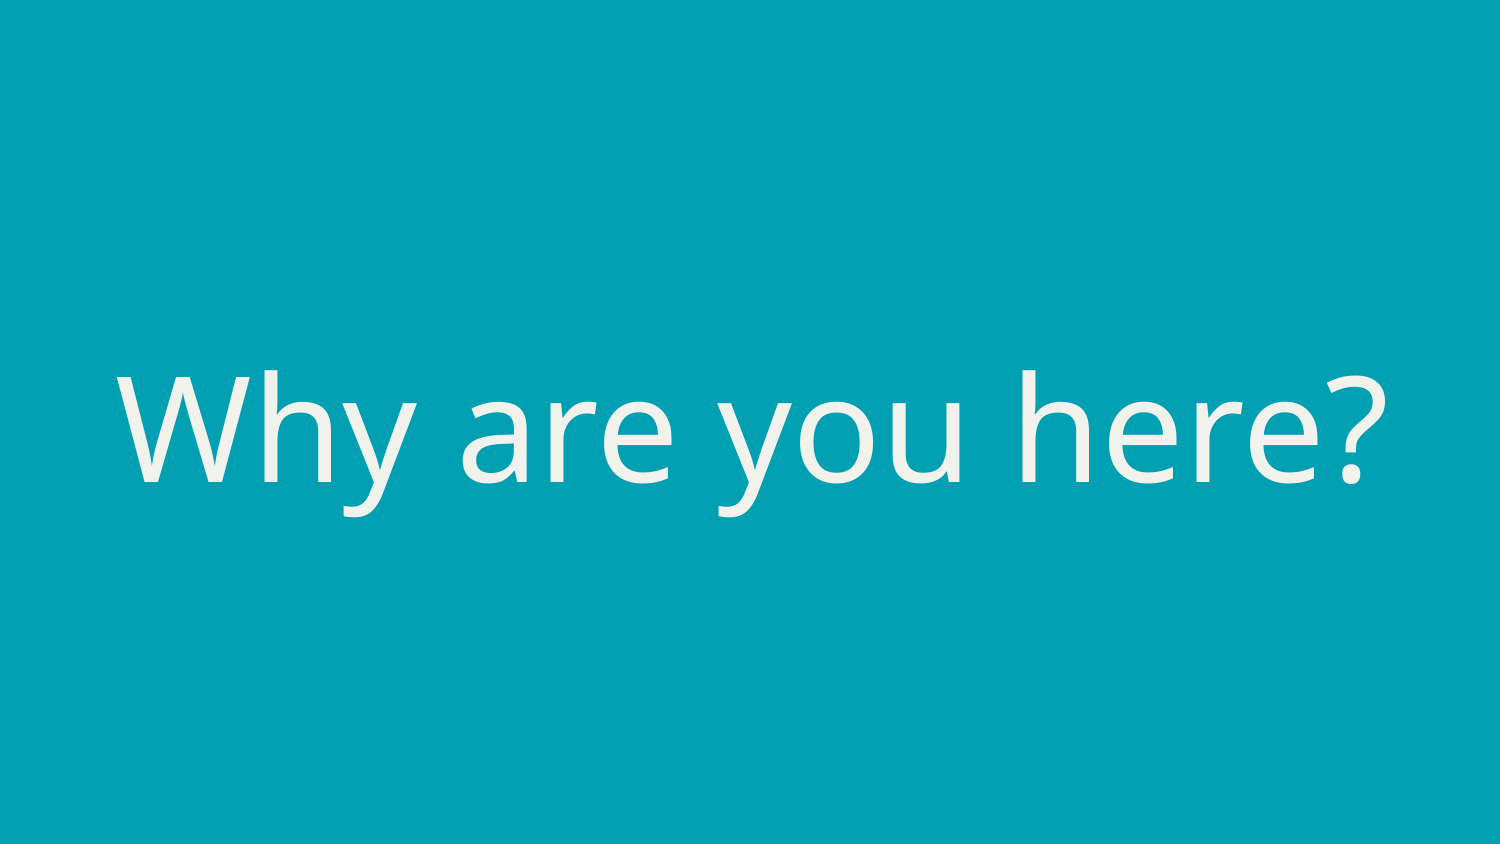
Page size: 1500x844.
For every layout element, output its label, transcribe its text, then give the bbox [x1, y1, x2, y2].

title Why are you here? [26, 280, 1478, 568]
